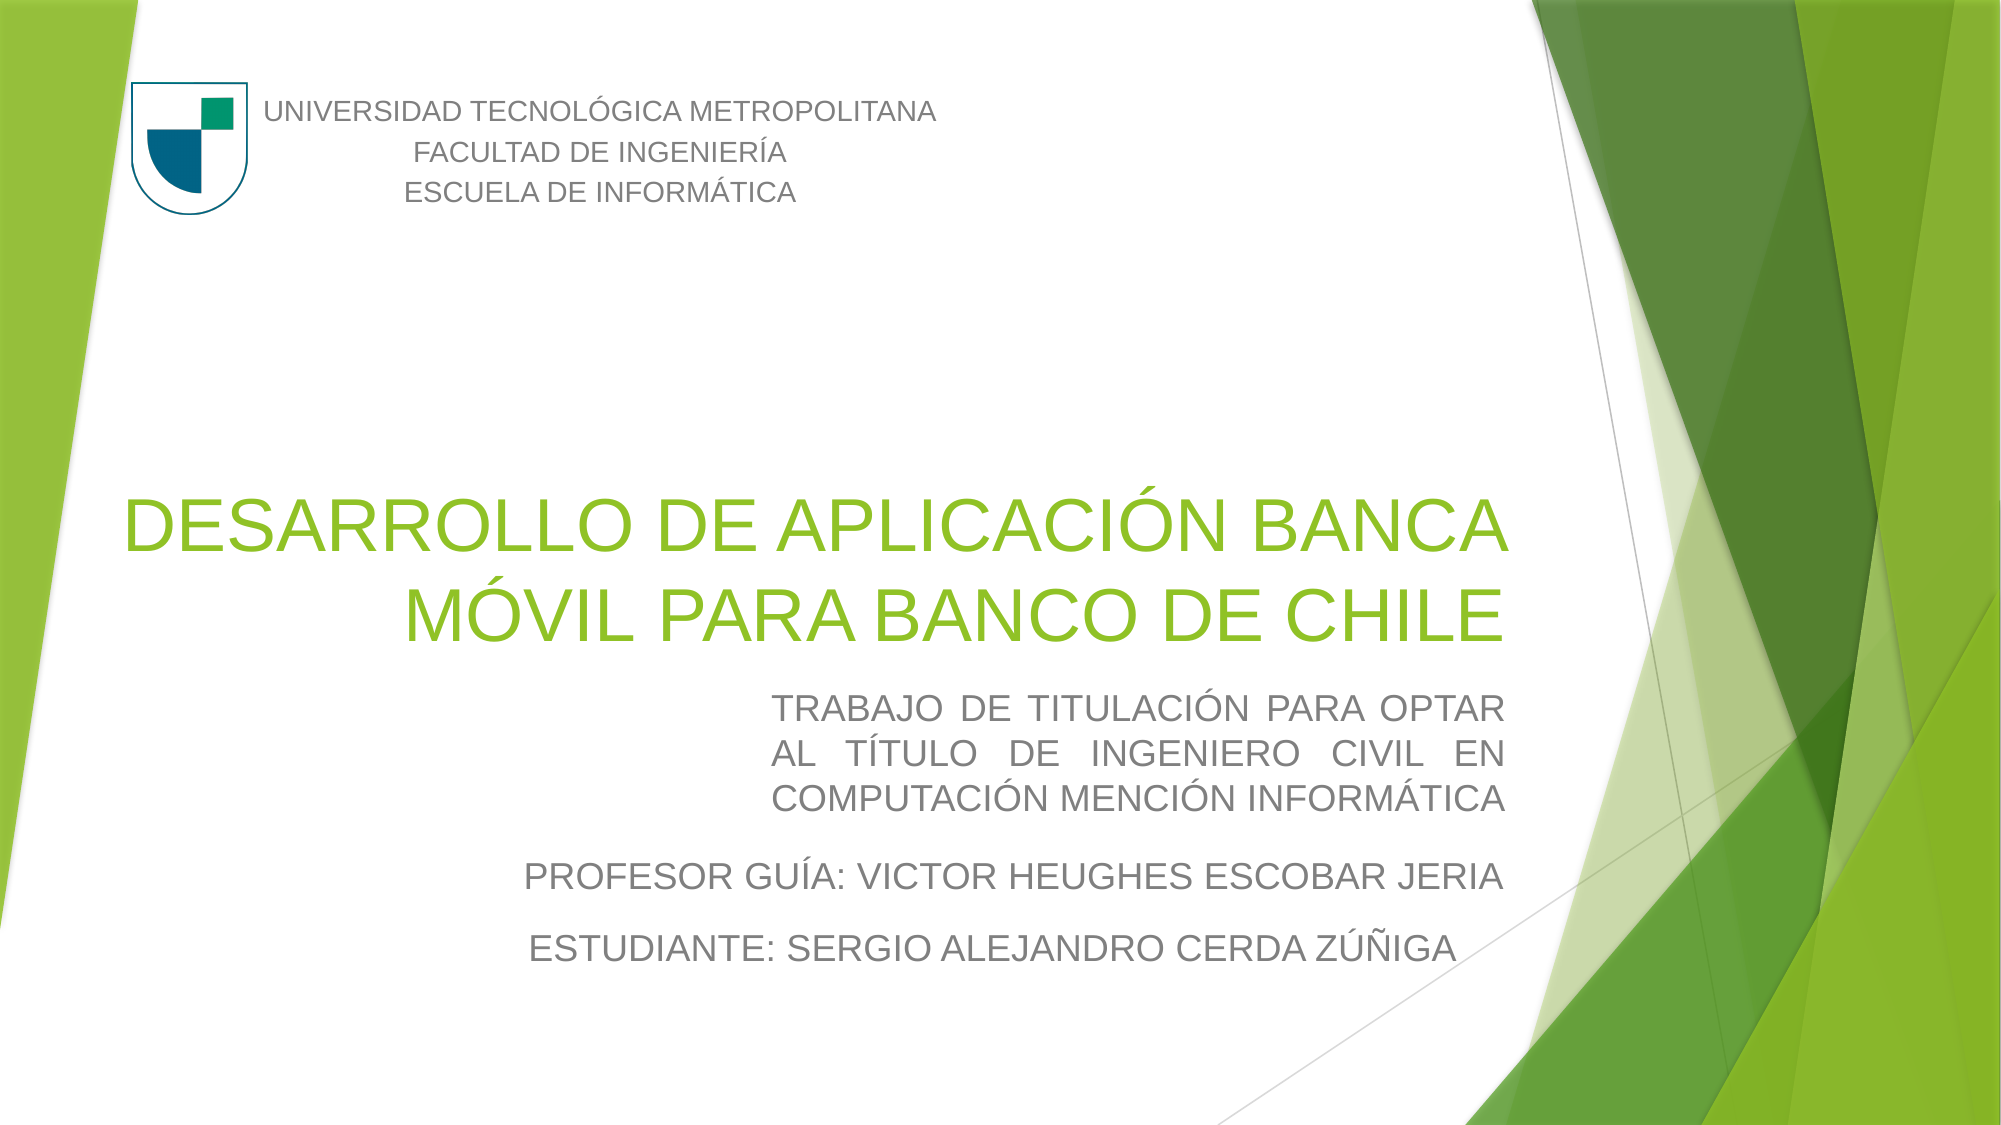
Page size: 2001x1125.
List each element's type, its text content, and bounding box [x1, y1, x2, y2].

picture [131, 169, 176, 215]
title DESARROLLO DE APLICACIÓN BANCA MÓVIL PARA BANCO DE CHILE [22, 394, 1522, 665]
picture [134, 85, 248, 215]
text_box UNIVERSIDAD TECNOLÓGICA METROPOLITANA FACULTAD DE INGENIERÍA ESCUELA DE INFORMÁTICA [247, 80, 958, 216]
picture [203, 168, 248, 215]
text_box PROFESOR GUÍA: VICTOR HEUGHES ESCOBAR JERIA [508, 844, 1522, 905]
subtitle TRABAJO DE TITULACIÓN PARA OPTAR AL TÍTULO DE INGENIERO CIVIL EN COMPUTACIÓN MENCIÓN INFORMÁTICA [756, 676, 1522, 833]
text_box ESTUDIANTE: SERGIO ALEJANDRO CERDA ZÚÑIGA [513, 916, 1473, 977]
